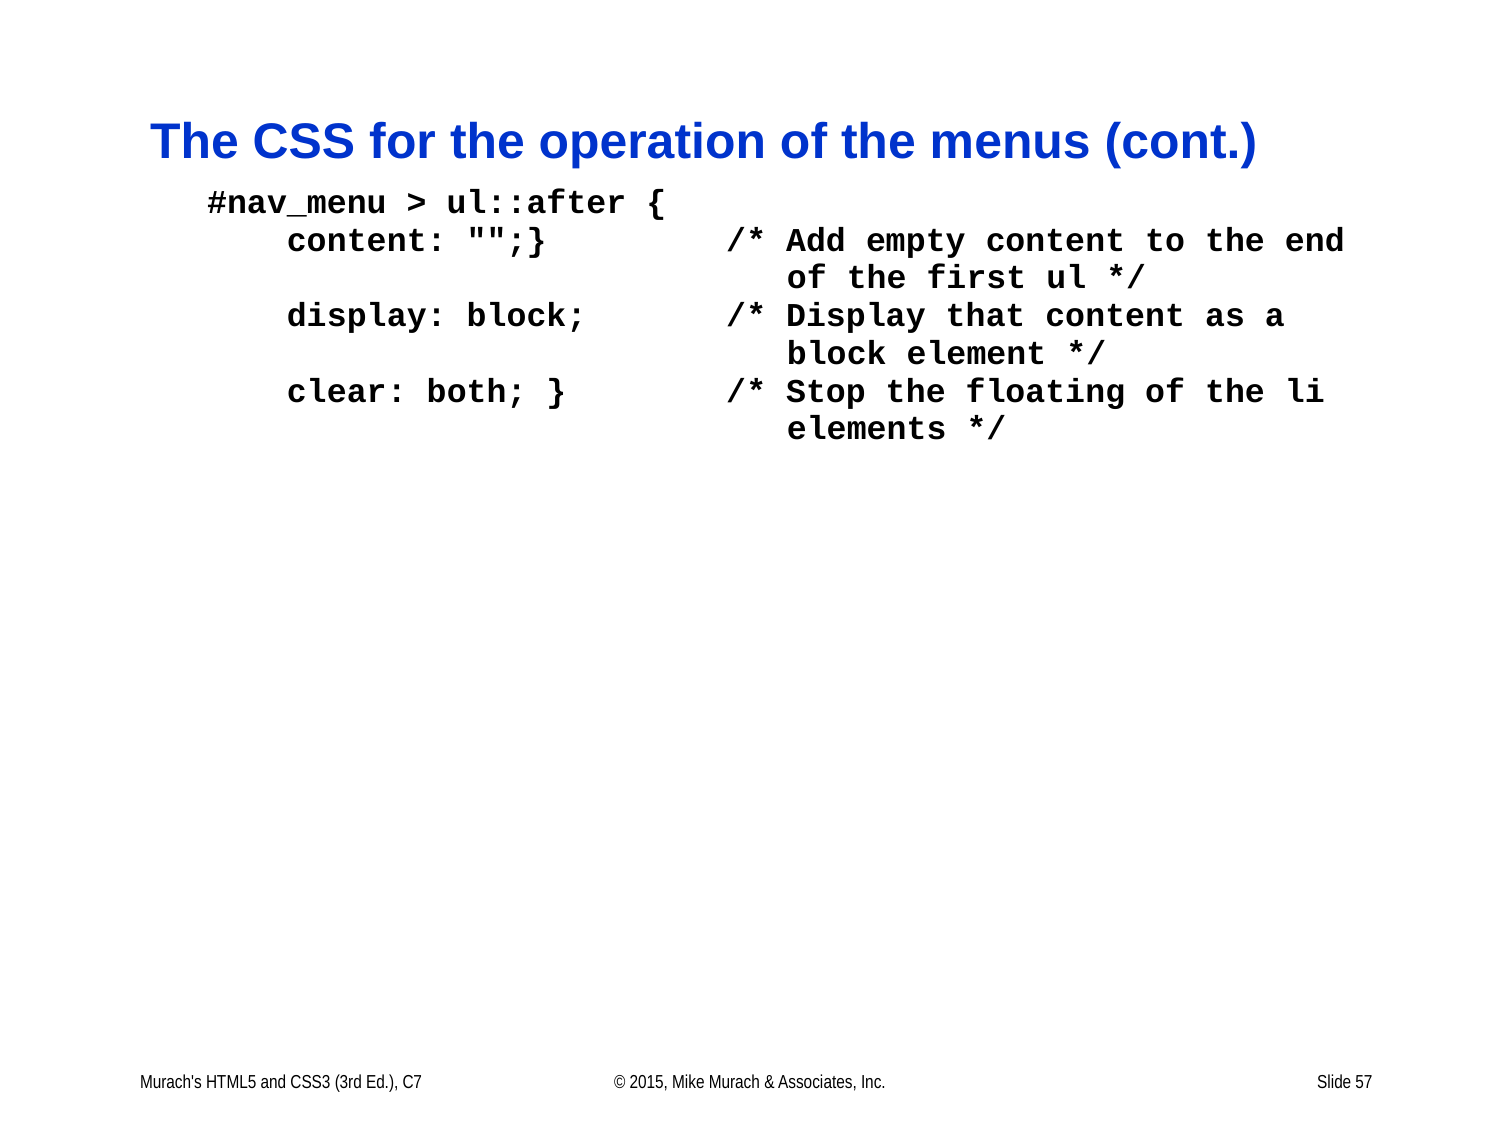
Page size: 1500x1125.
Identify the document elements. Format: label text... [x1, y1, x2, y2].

slide_number Murach's HTML5 and CSS3 (3rd Ed.), C7 [125, 1025, 450, 1100]
slide_number Slide 57 [1074, 1025, 1388, 1100]
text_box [149, 185, 1348, 451]
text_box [149, 112, 1348, 185]
footer © 2015, Mike Murach & Associates, Inc. [474, 1025, 1025, 1100]
